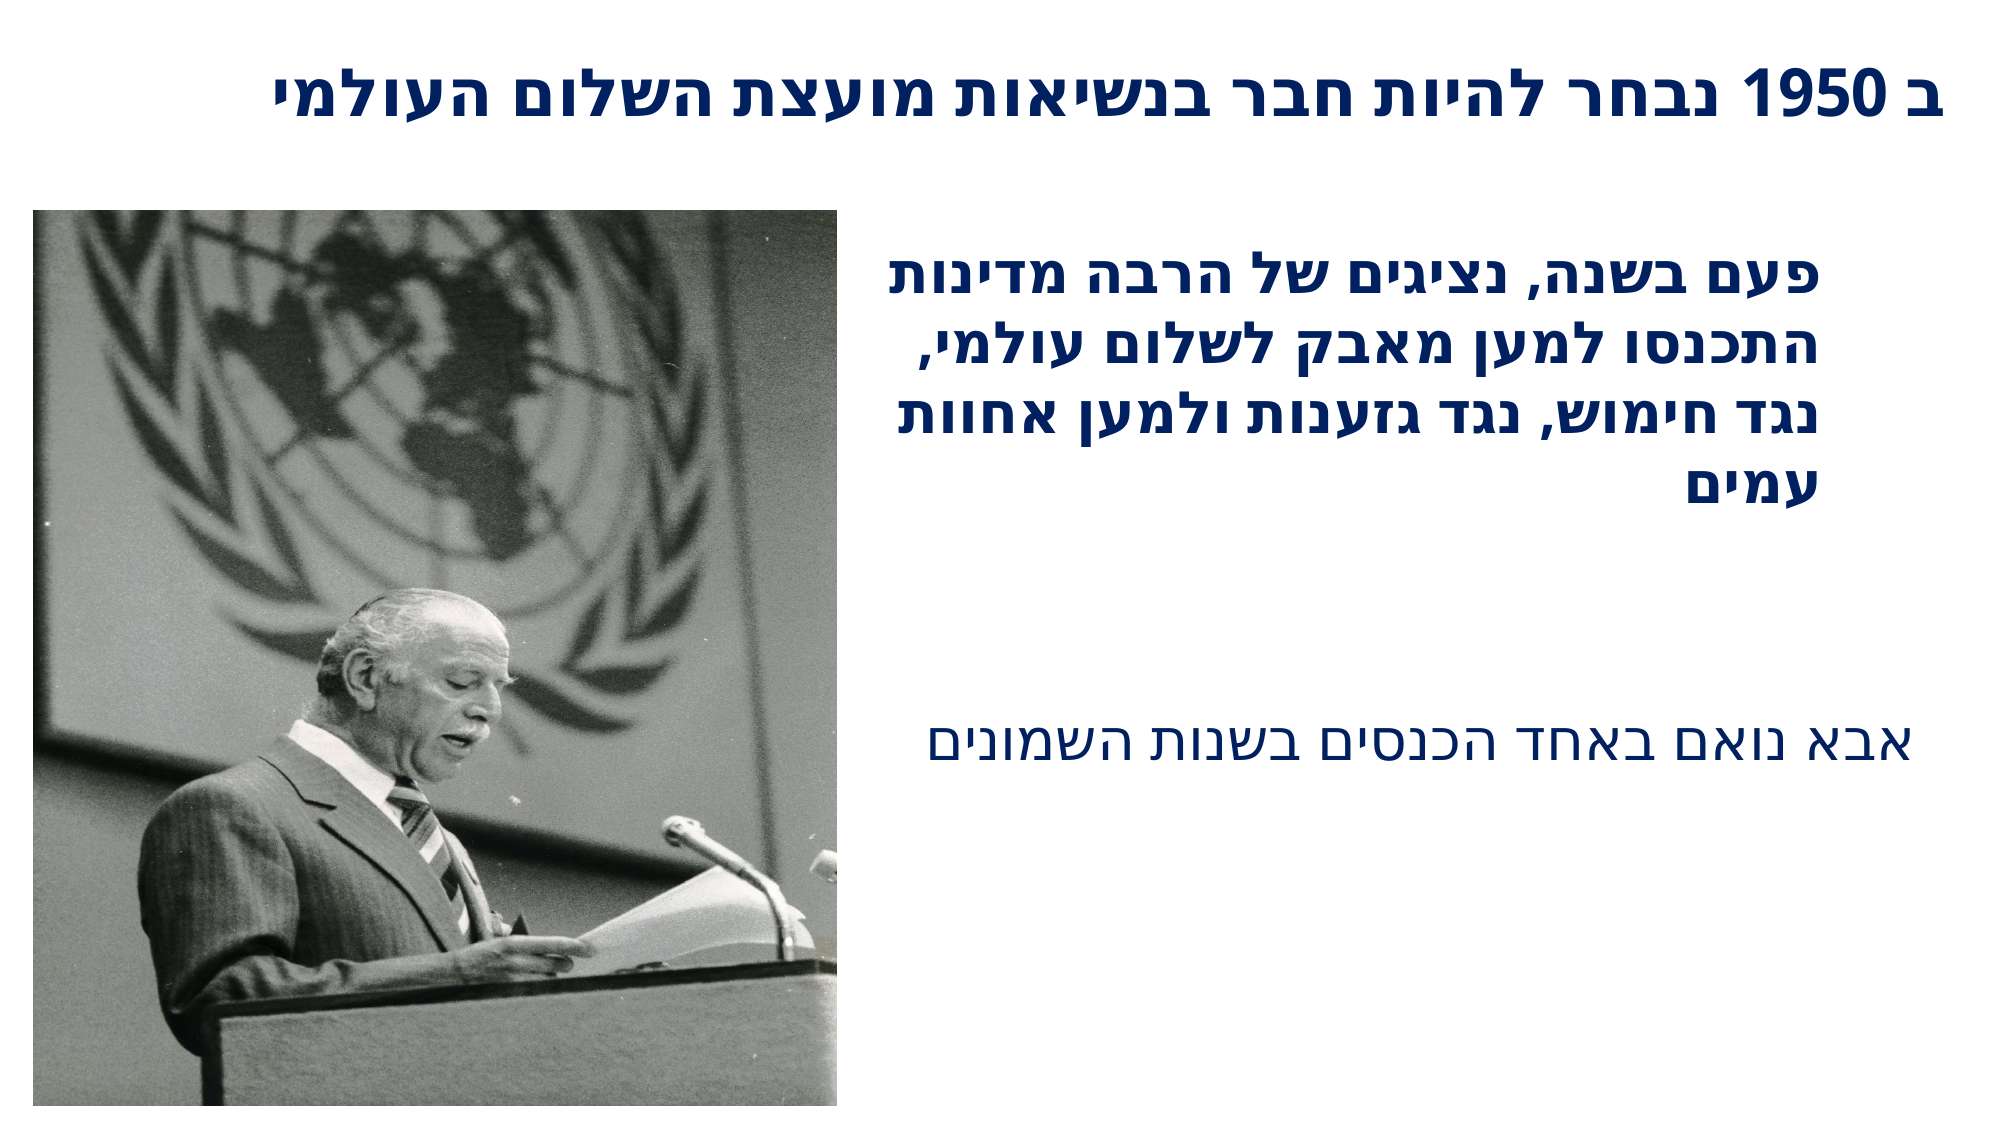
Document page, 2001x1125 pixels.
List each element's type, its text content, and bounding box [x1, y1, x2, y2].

text_box אבא נואם באחד הכנסים בשנות השמונים [910, 694, 1931, 780]
text_box פעם בשנה, נציגים של הרבה מדינות התכנסו למען מאבק לשלום עולמי, נגד חימוש, נגד גזענות ולמען אחוות עמים [837, 227, 1837, 523]
picture [33, 210, 837, 1107]
text_box ב 1950 נבחר להיות חבר בנשיאות מועצת השלום העולמי [256, 41, 1962, 137]
